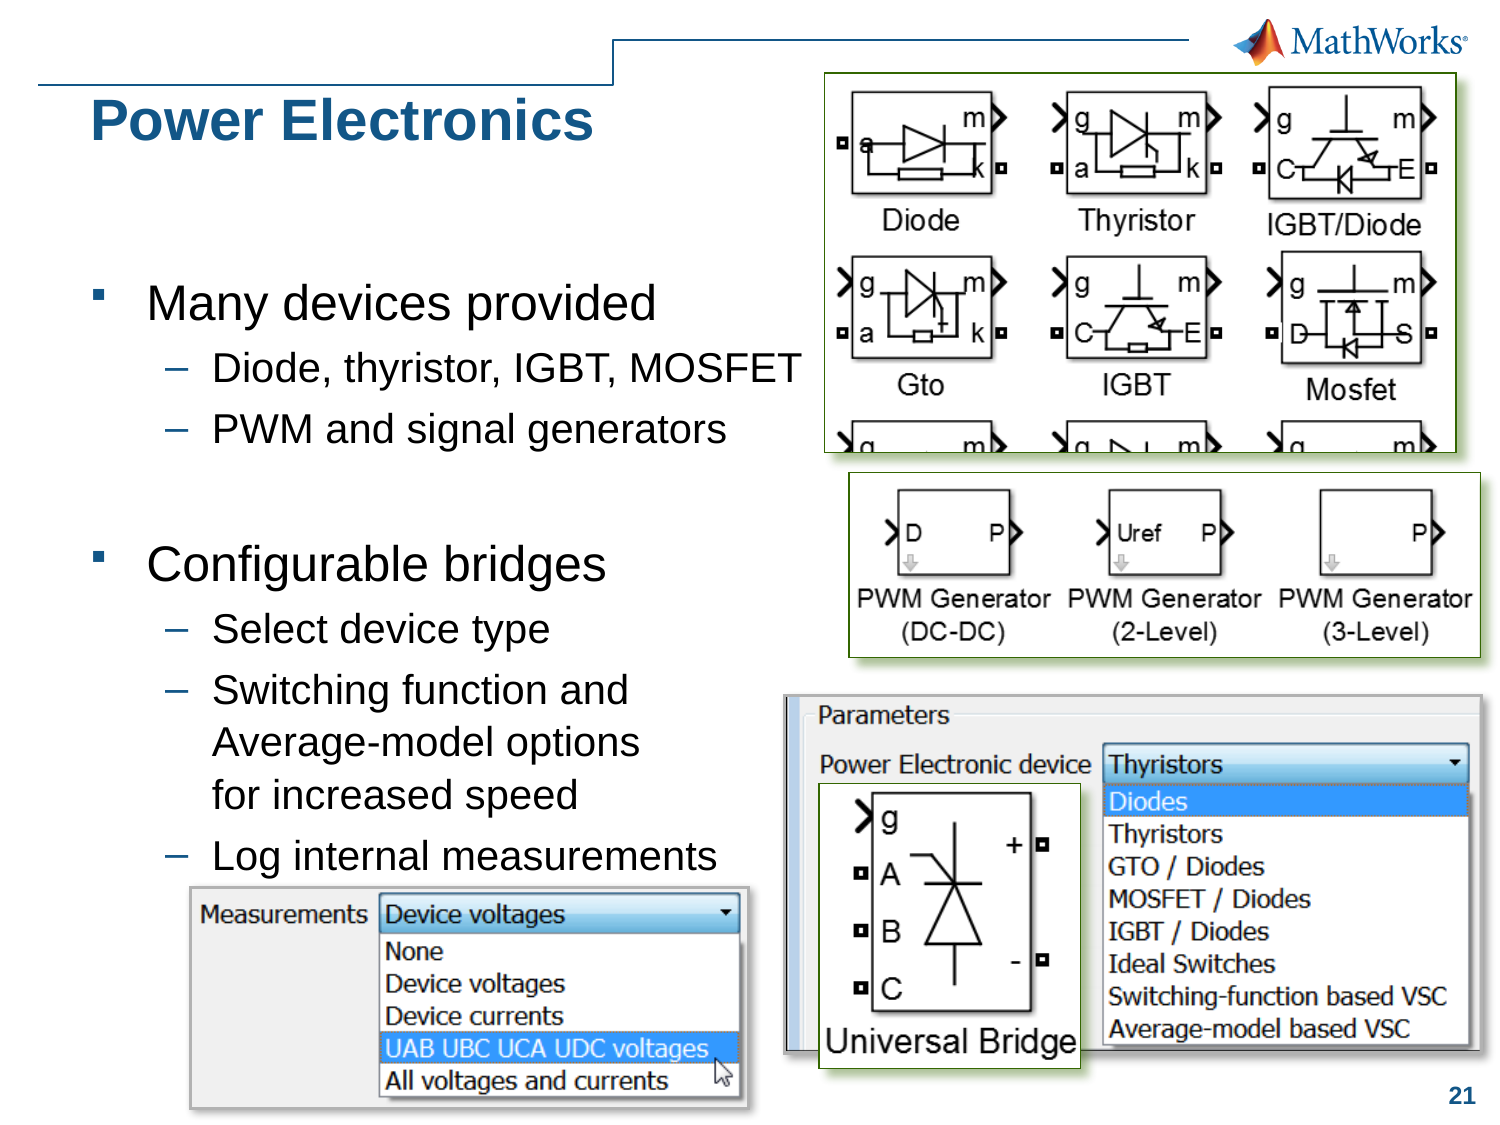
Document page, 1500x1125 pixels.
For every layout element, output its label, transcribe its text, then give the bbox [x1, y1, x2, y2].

picture [785, 696, 1480, 1069]
picture [191, 888, 747, 1108]
list Many devices provided Diode, thyristor, IGBT, MOSFET PWM and signal generators Configurable bridges Select device type Switching function and Average-model options for increased speed Log internal measurements [75, 262, 1400, 1025]
picture [849, 473, 1480, 657]
picture [825, 73, 1456, 453]
title Power Electronics [75, 75, 822, 238]
picture [1226, 7, 1483, 78]
